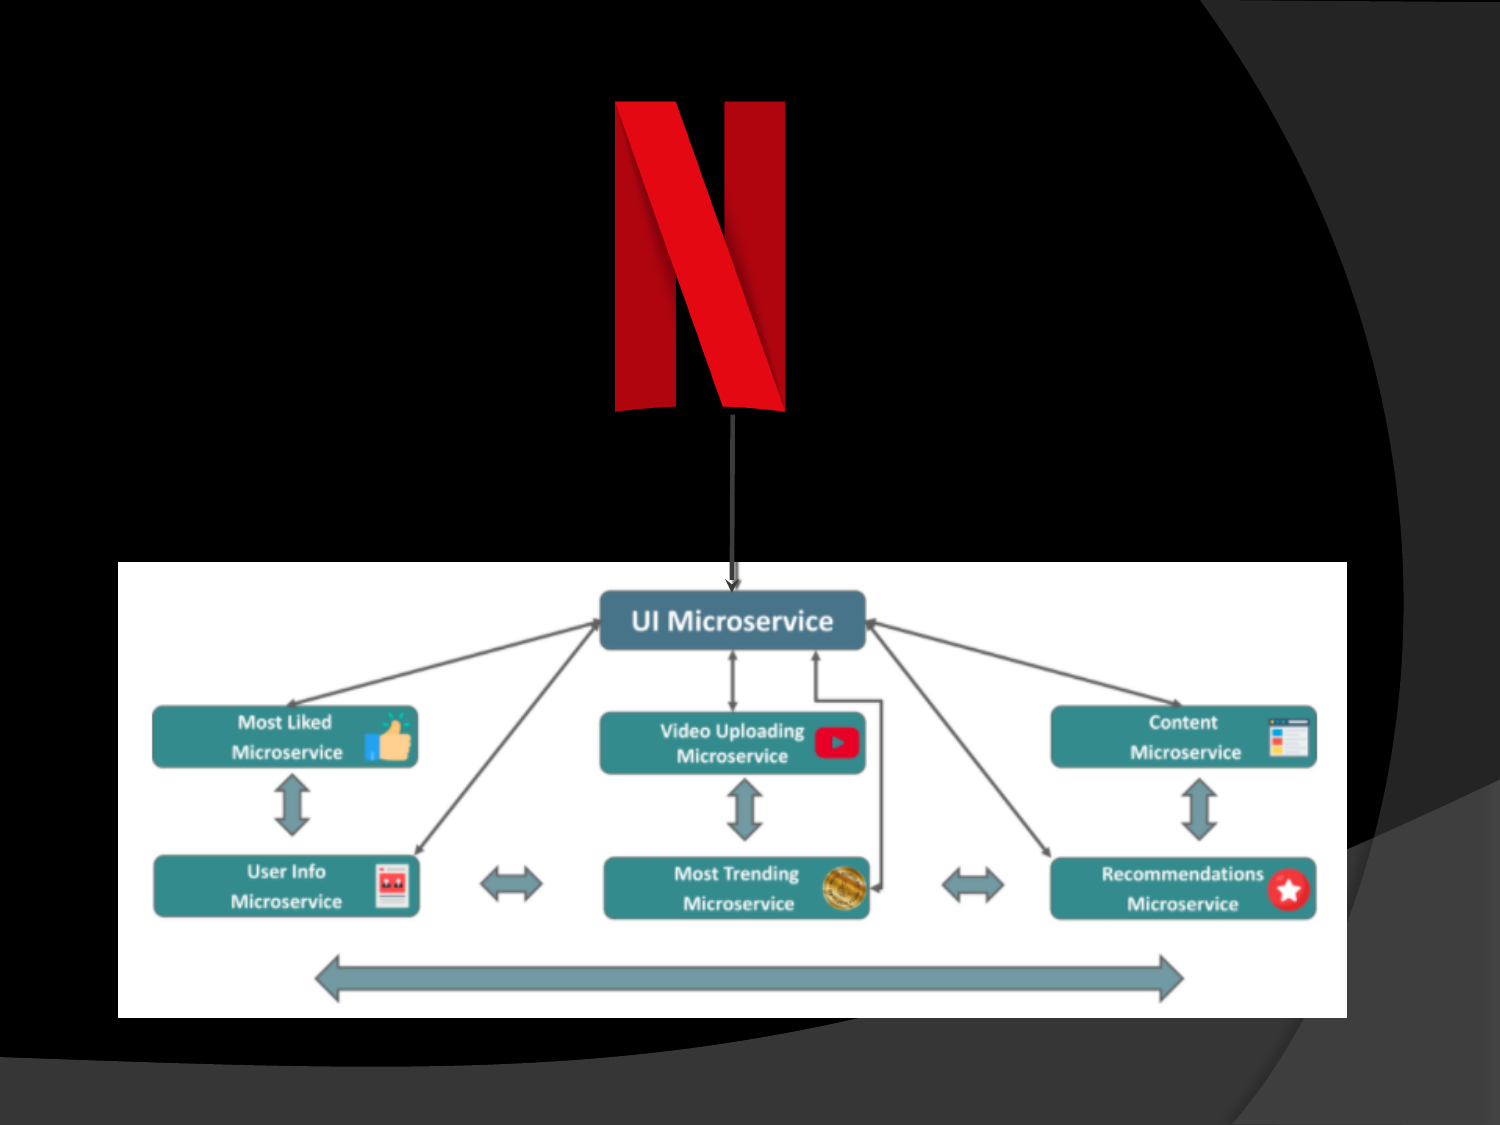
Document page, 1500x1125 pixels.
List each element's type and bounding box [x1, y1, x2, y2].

picture [295, 44, 1106, 469]
picture [117, 562, 1347, 1018]
